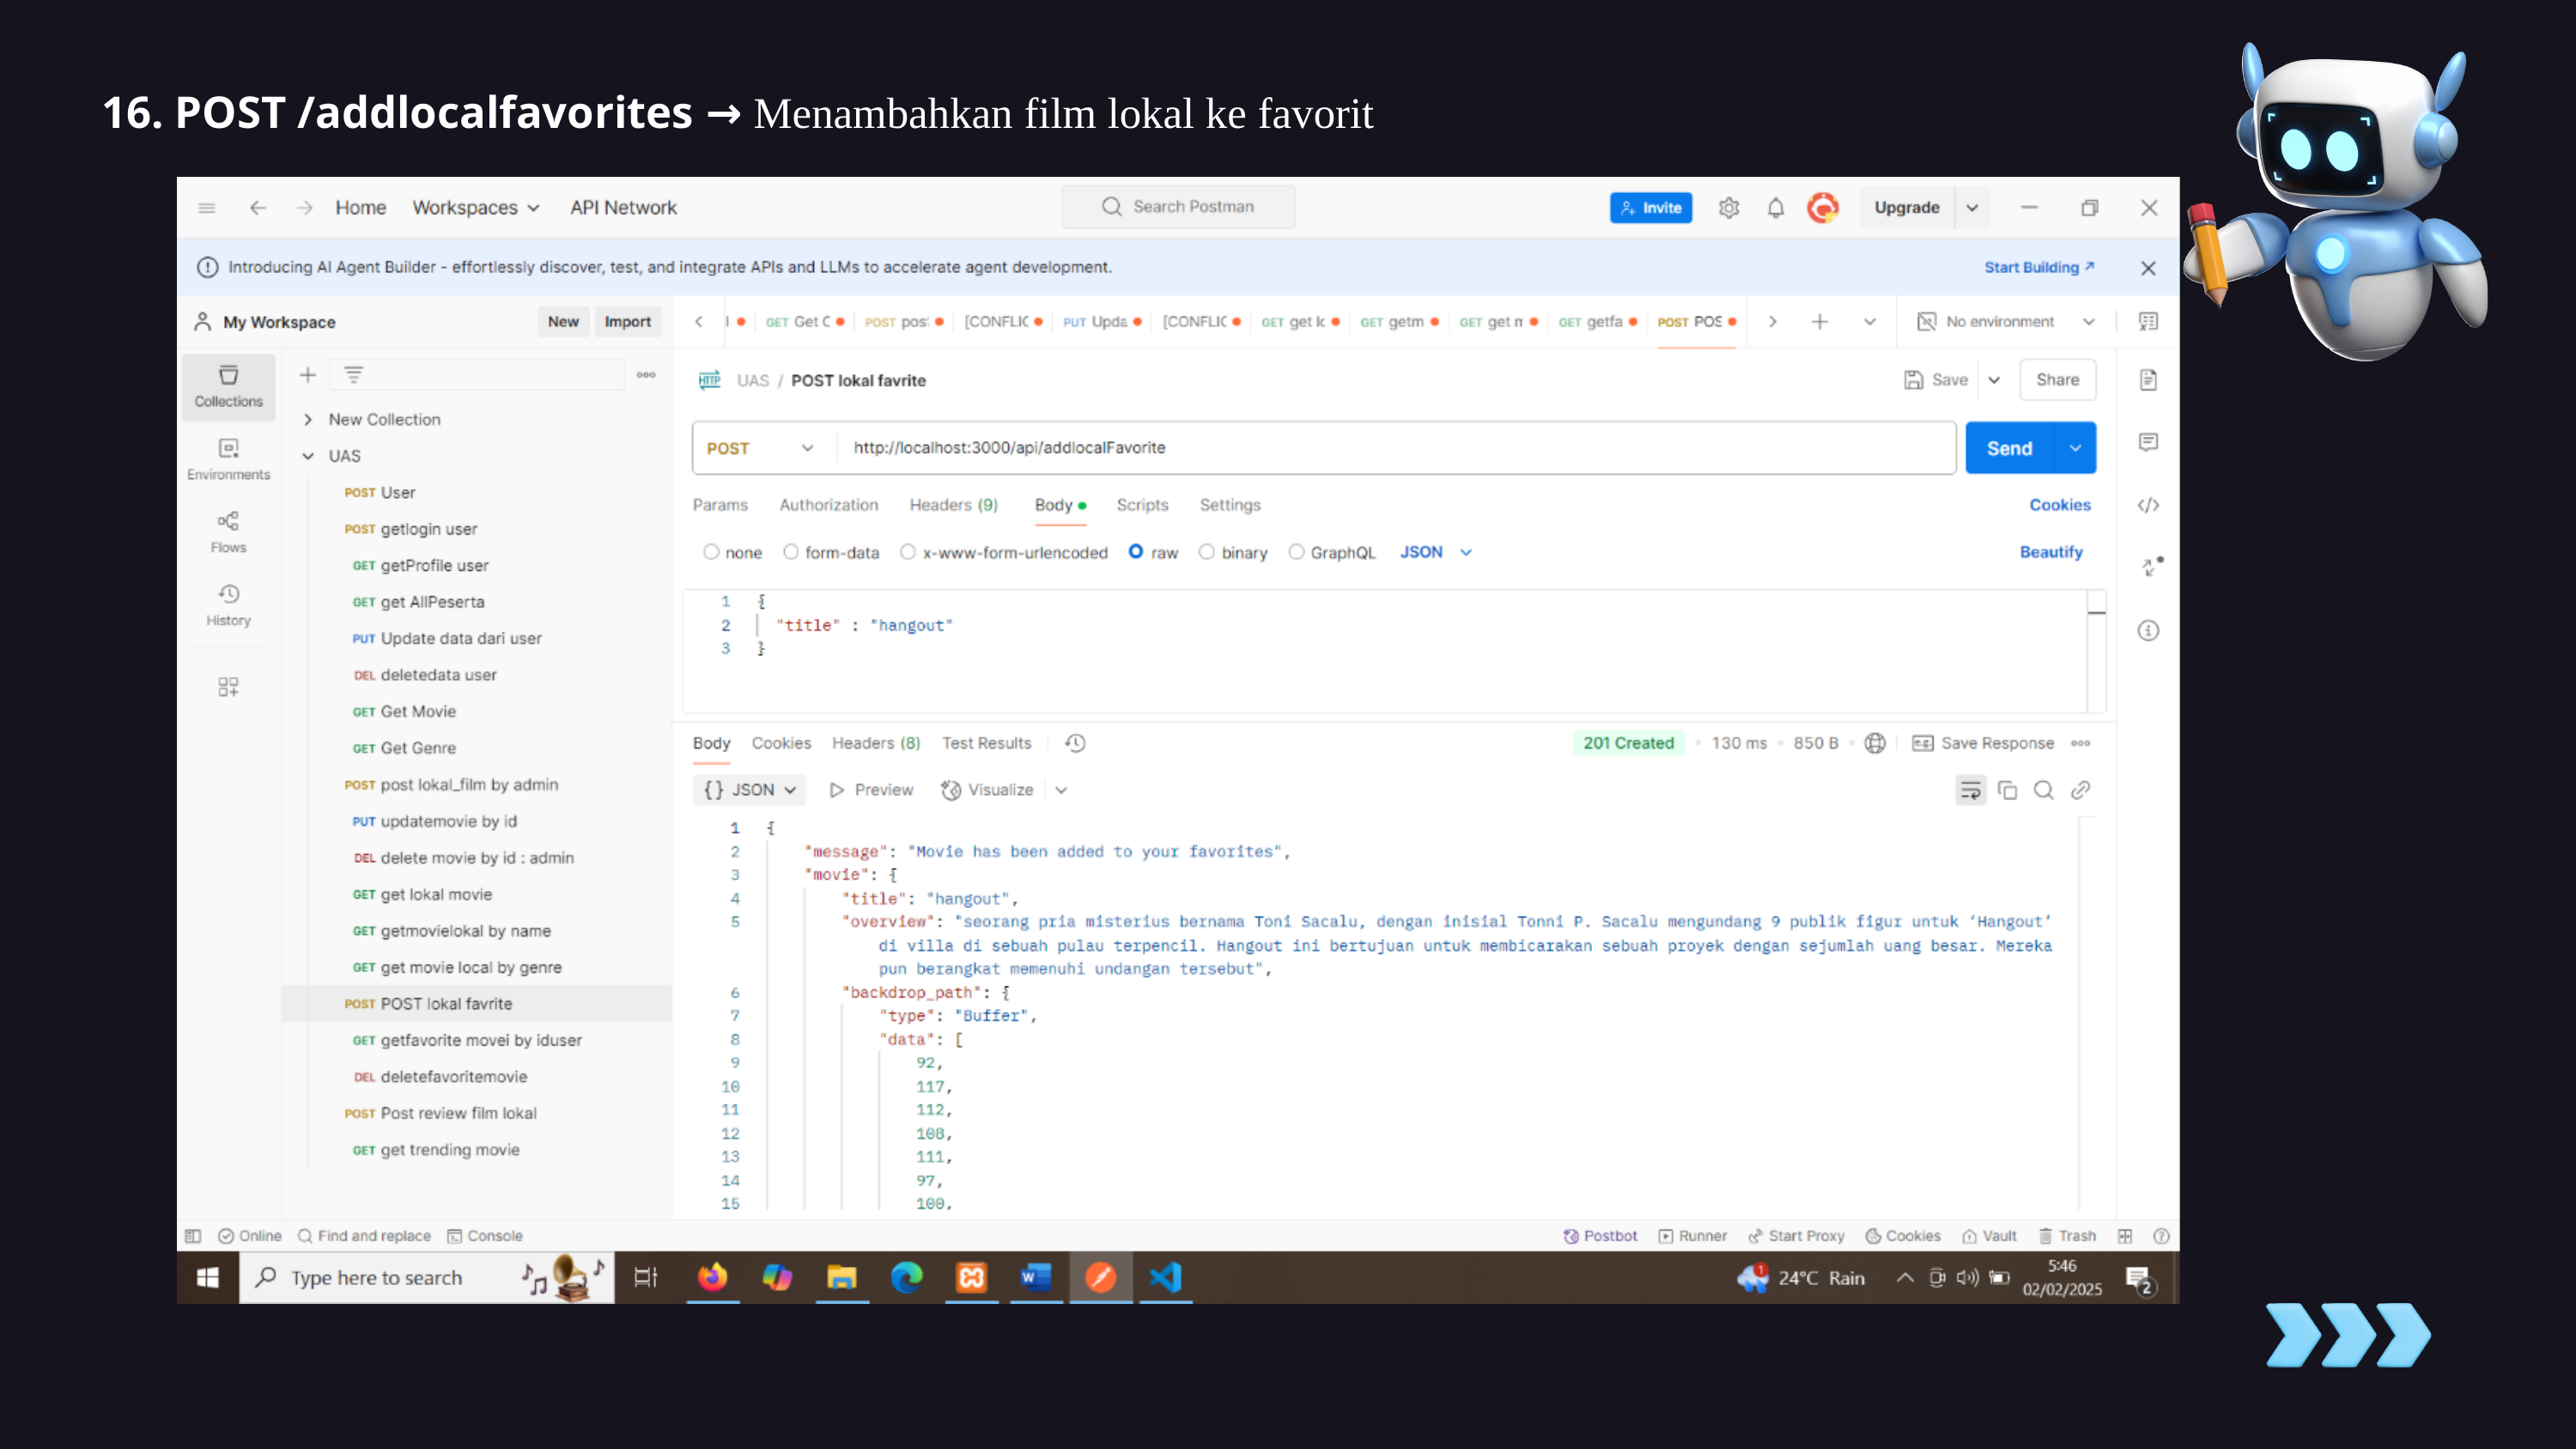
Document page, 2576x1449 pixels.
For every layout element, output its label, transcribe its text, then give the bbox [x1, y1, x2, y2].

text_box [2266, 1303, 2432, 1367]
text_box [2183, 42, 2488, 361]
text_box 16. POST /addlocalfavorites → Menambahkan film lokal ke favorit [101, 71, 2292, 138]
text_box [177, 177, 2180, 1304]
